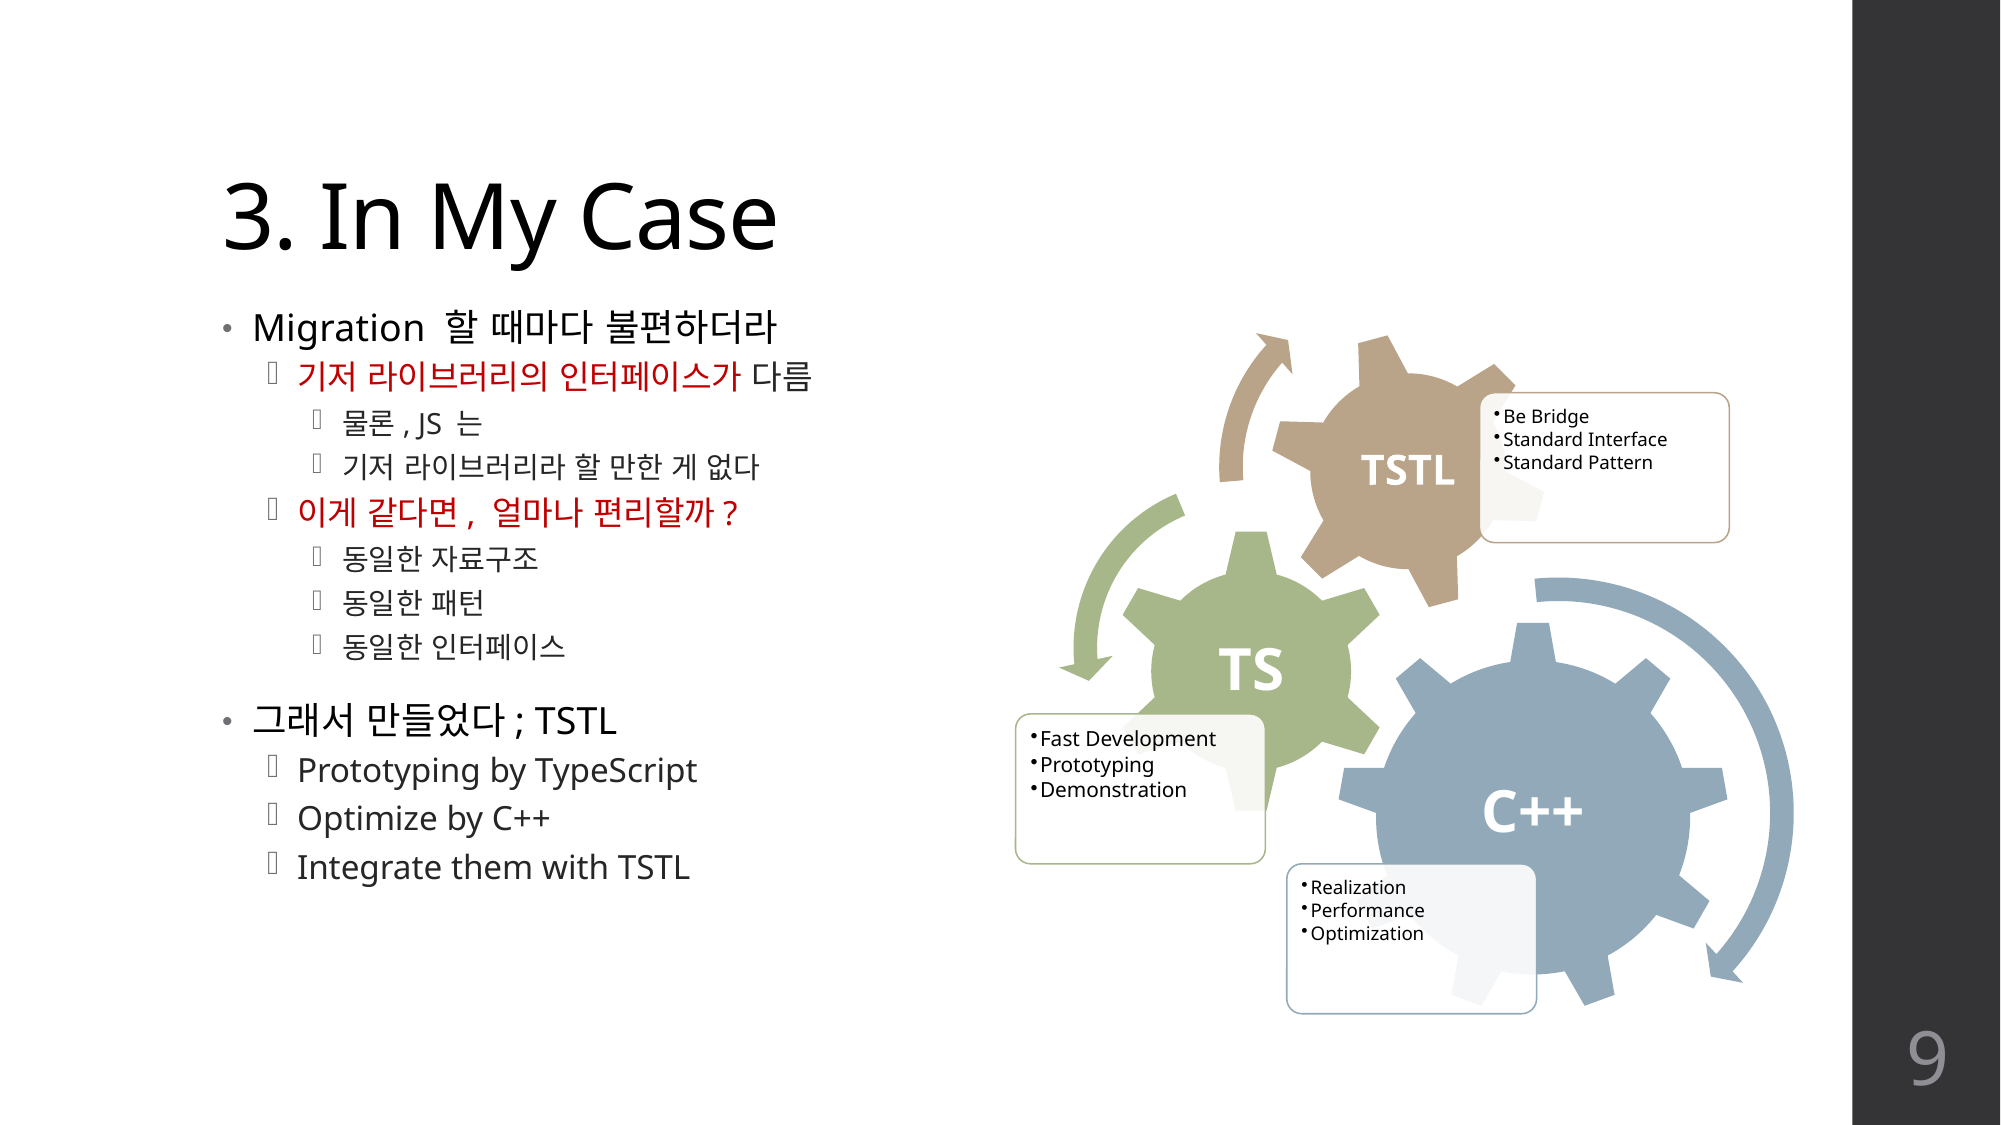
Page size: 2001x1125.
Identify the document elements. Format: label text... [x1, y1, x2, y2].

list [1004, 299, 1741, 1015]
list Migration 할 때마다 불편하더라 기저 라이브러리의 인터페이스가 다름 물론, JS 는 기저 라이브러리라 할 만한 게 없다 이게 같다면, 얼마나 편리할까? 동일한 자료구조 동일한 패턴 동일한 인터페이스 그래서 만들었다; TSTL Prototyping by TypeScript Optimize by C++ Integrate them with TSTL [206, 299, 942, 1014]
slide_number 9 [1852, 1012, 2000, 1110]
title 3. In My Case [206, 60, 1797, 278]
